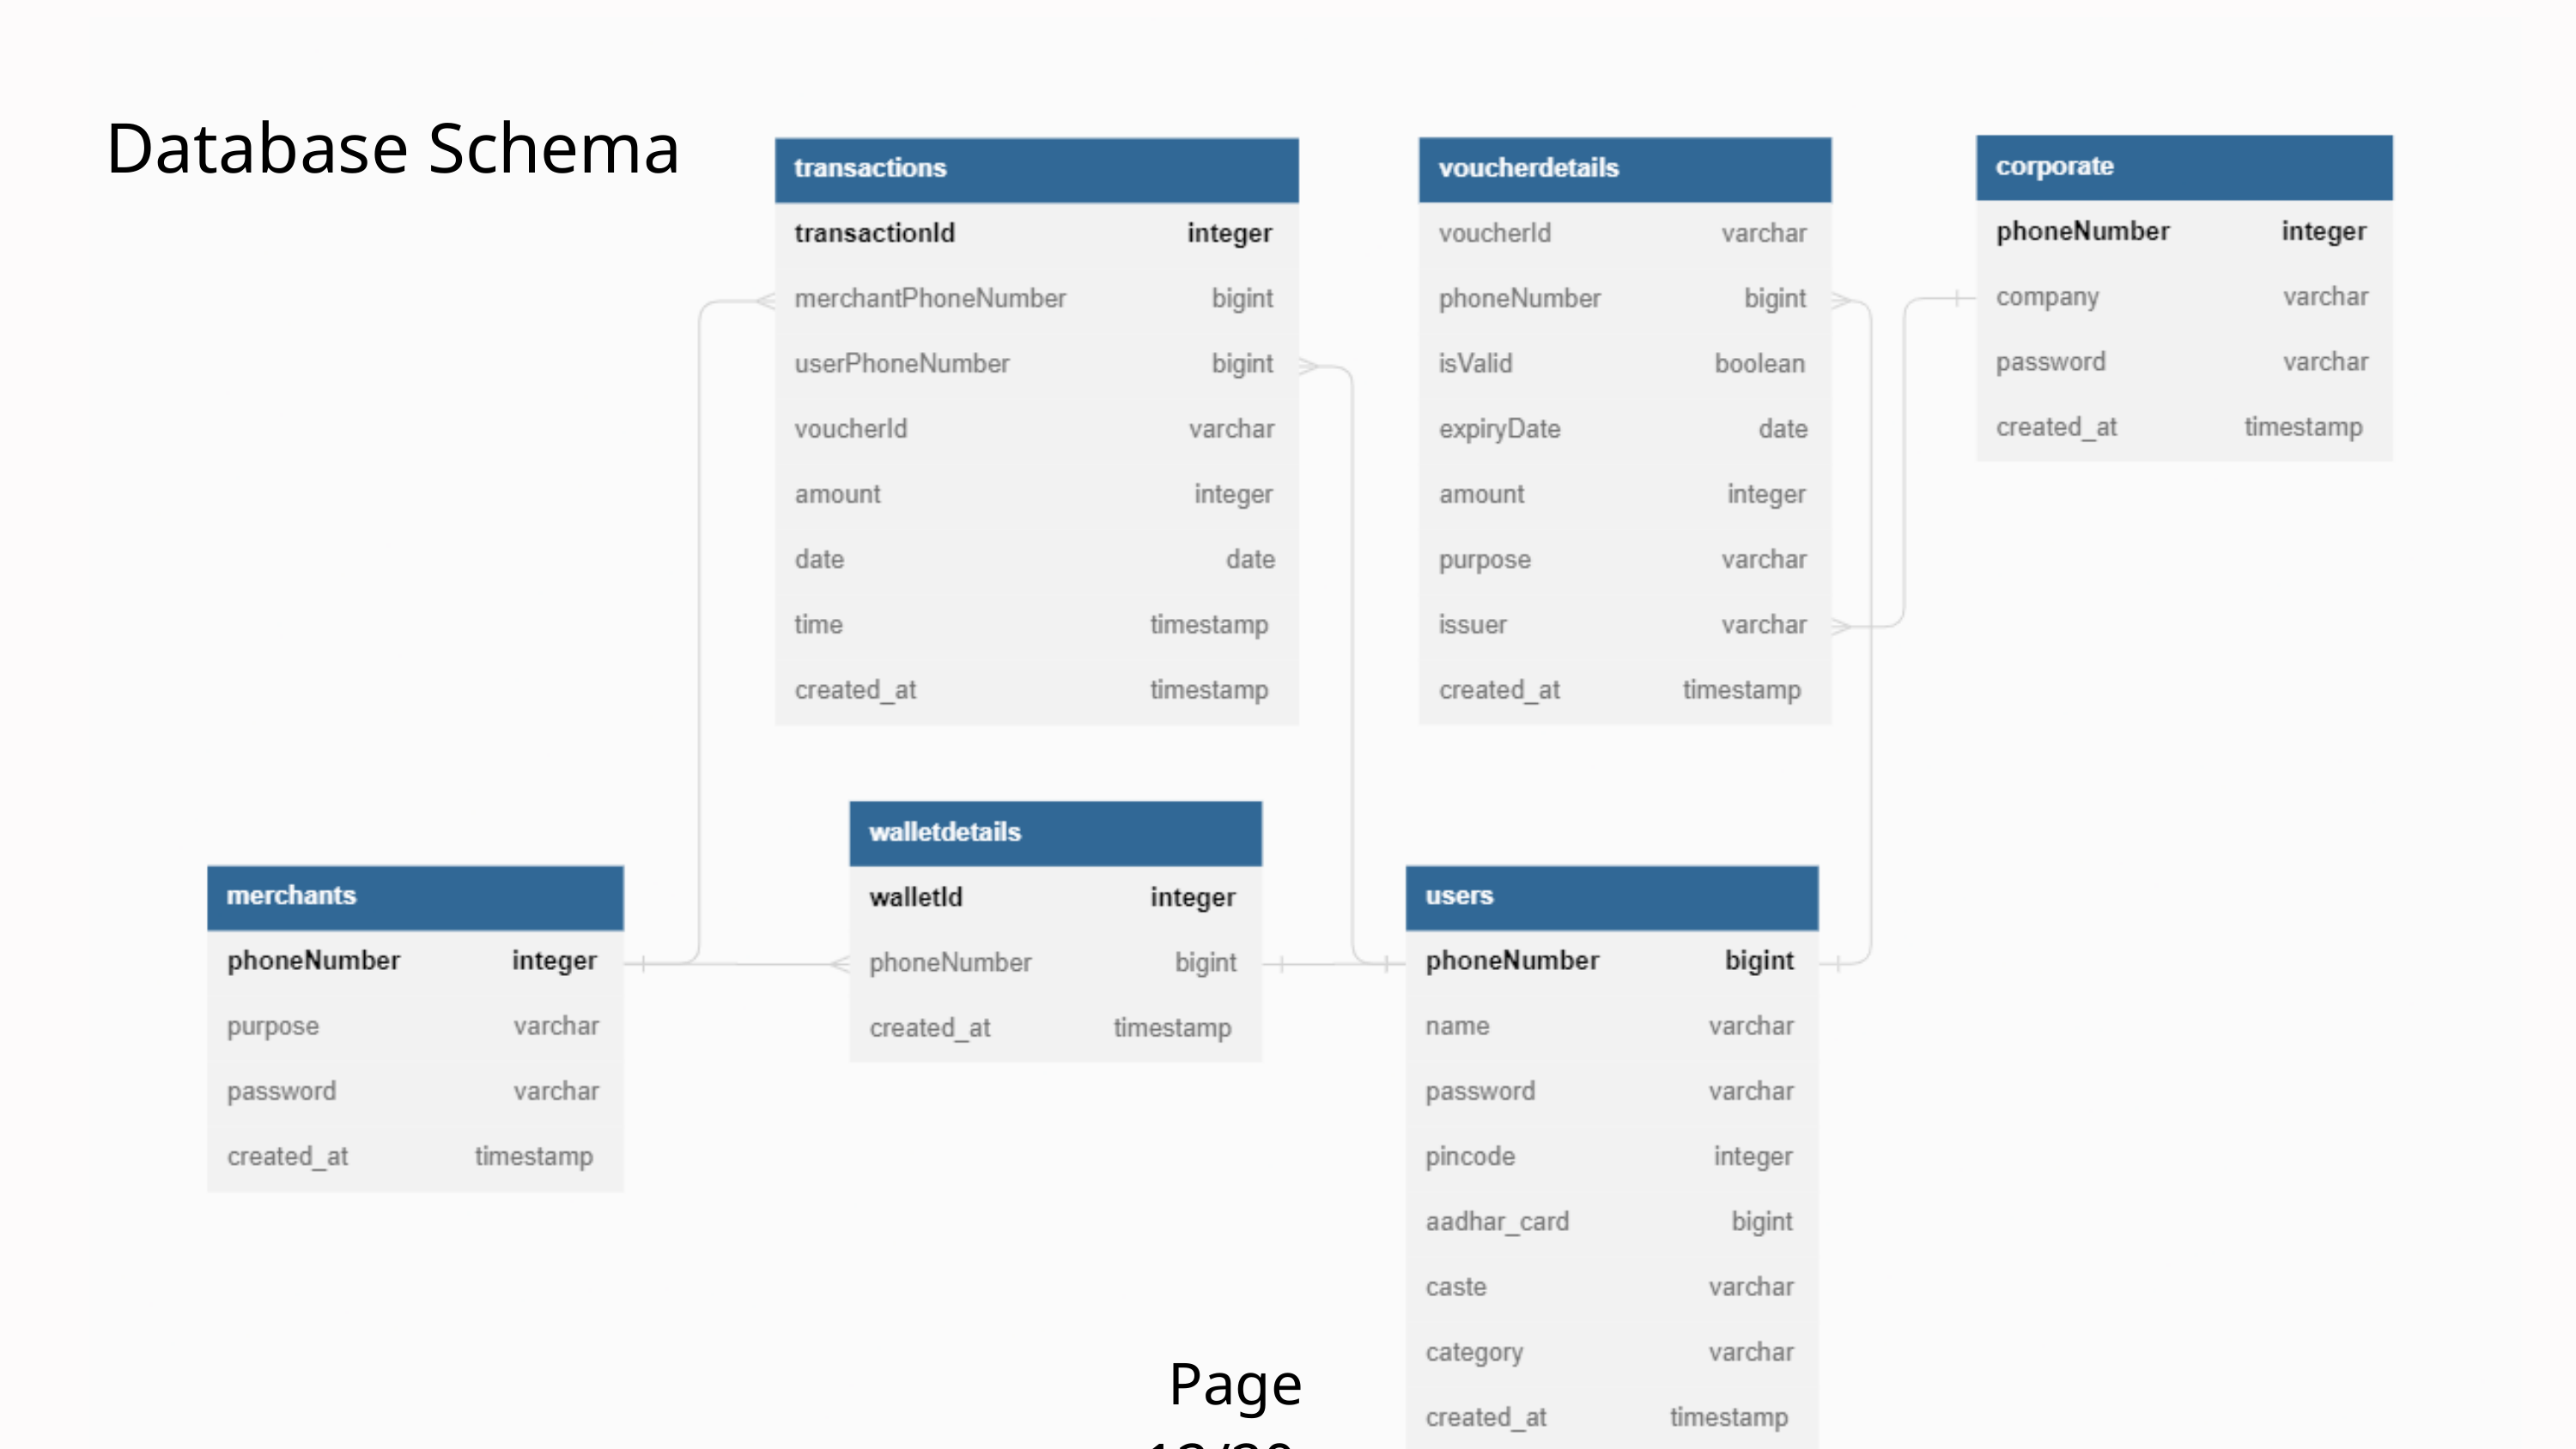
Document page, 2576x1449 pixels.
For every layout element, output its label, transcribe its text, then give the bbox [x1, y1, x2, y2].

text_box [89, 17, 2522, 1449]
text_box Database Schema [99, 90, 689, 187]
text_box Page 12/20.. [1070, 1335, 1401, 1449]
